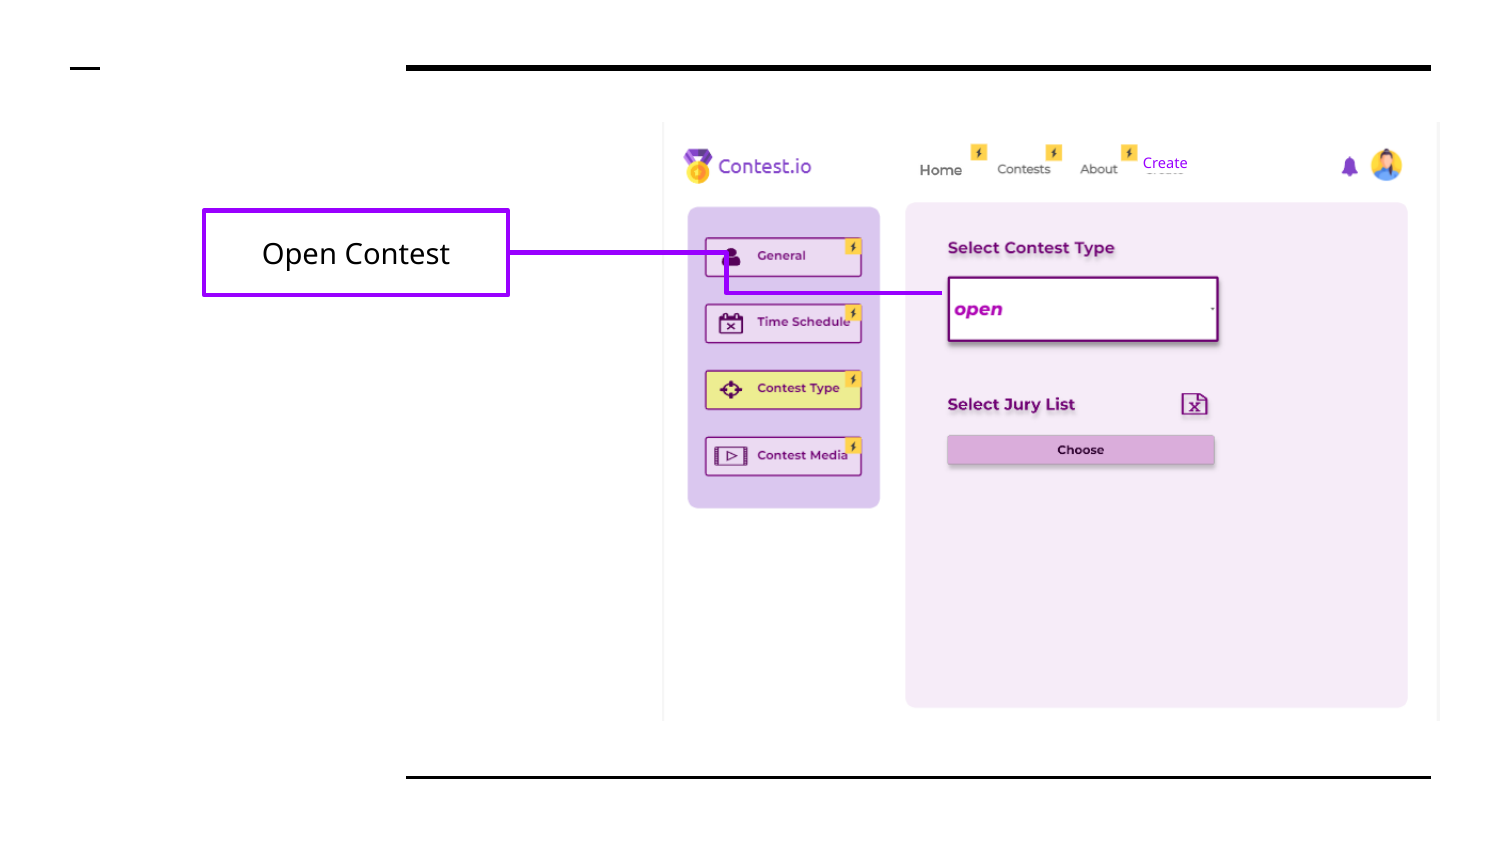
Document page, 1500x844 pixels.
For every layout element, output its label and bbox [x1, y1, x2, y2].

picture [662, 122, 1440, 721]
text_box [203, 210, 943, 296]
